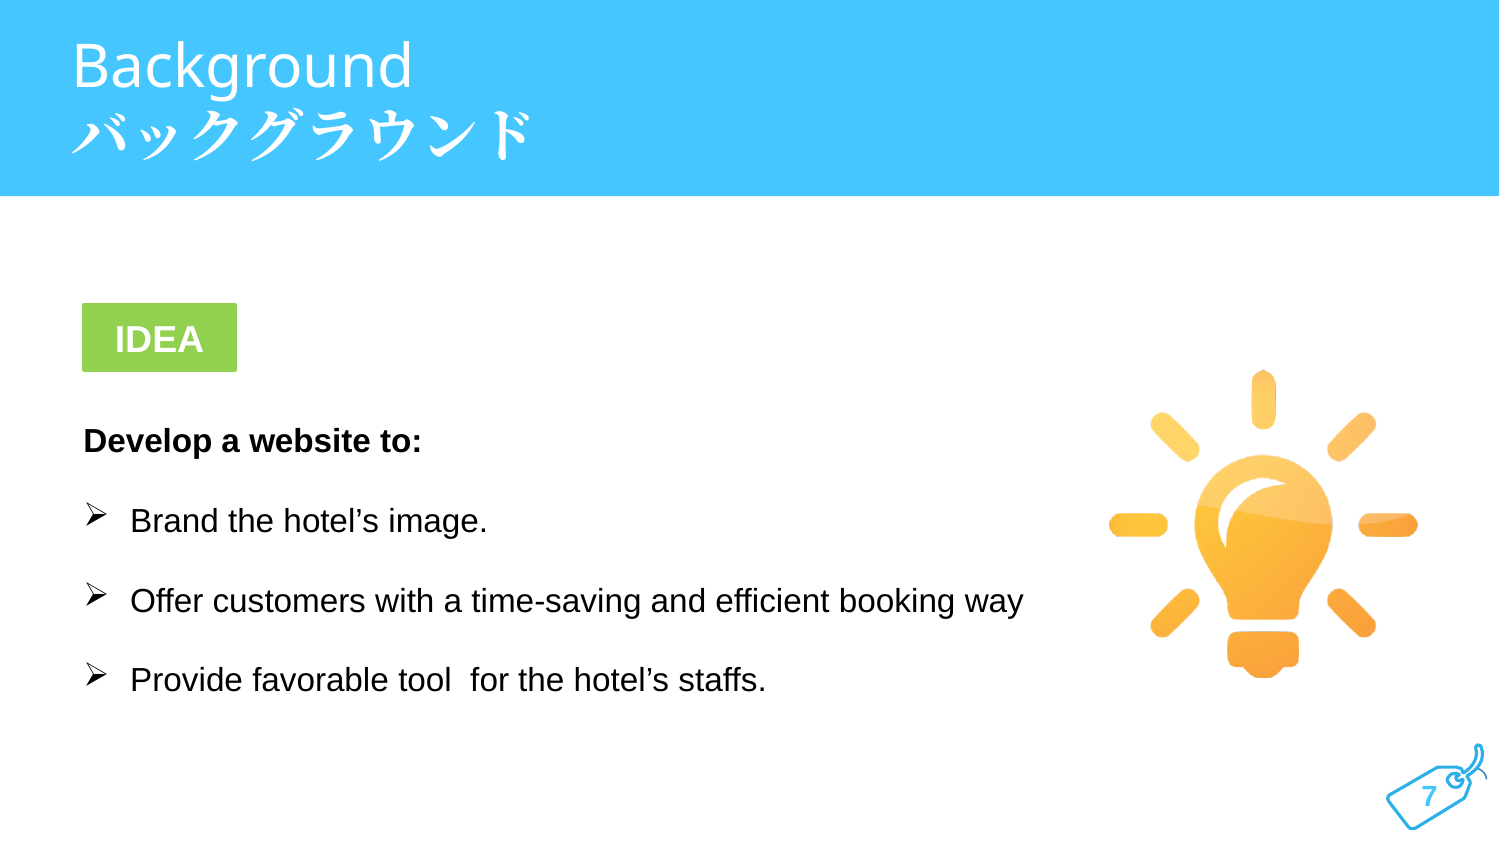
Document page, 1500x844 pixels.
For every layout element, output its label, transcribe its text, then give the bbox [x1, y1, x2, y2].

text_box [1387, 785, 1429, 829]
text_box 7 [1406, 769, 1453, 820]
text_box IDEA [82, 303, 237, 372]
picture [1108, 369, 1418, 679]
text_box Background バックグラウンド [71, 26, 538, 170]
text_box Develop a website to: Brand the hotel’s image. Offer customers with a time-saving and efficient booking way Provide favorable tool for the hotel’s staffs. [68, 411, 1135, 741]
text_box [1469, 767, 1488, 780]
text_box [1434, 744, 1483, 806]
text_box [0, 0, 1500, 197]
